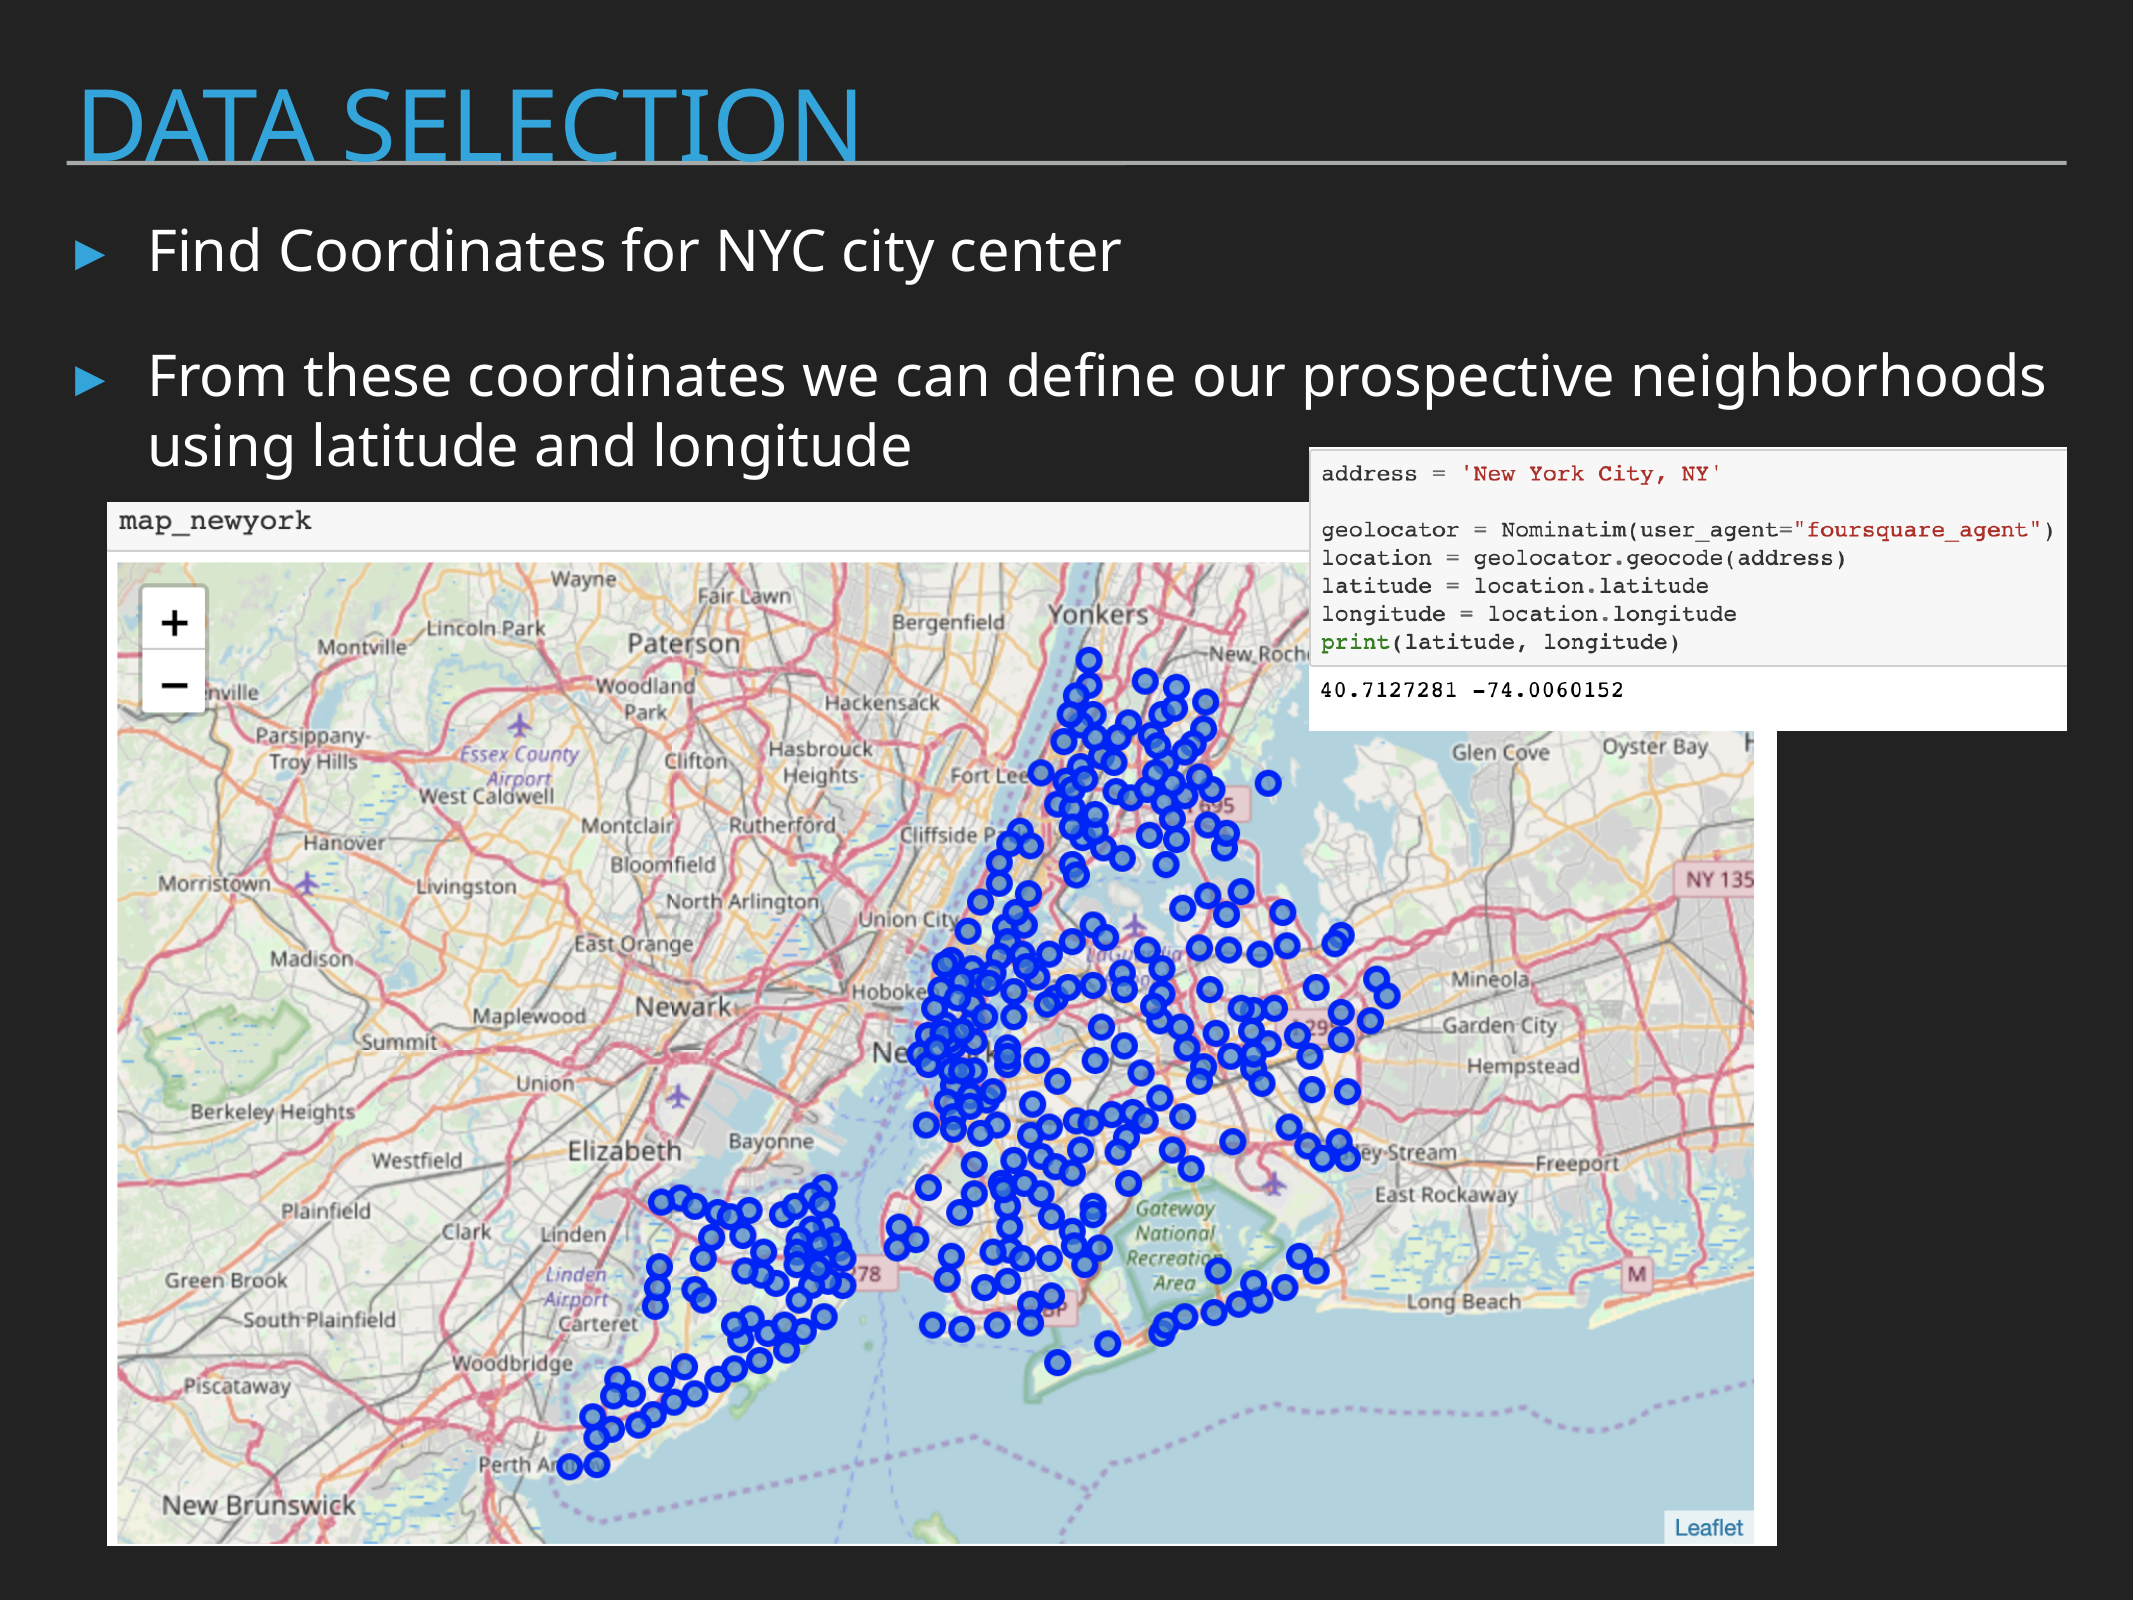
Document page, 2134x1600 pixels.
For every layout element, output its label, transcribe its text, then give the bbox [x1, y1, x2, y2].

title Data selection [66, 75, 1031, 196]
list Find Coordinates for NYC city center From these coordinates we can define our prospective neighborhoods using latitude and longitude [66, 204, 2068, 493]
picture [107, 446, 2067, 1547]
